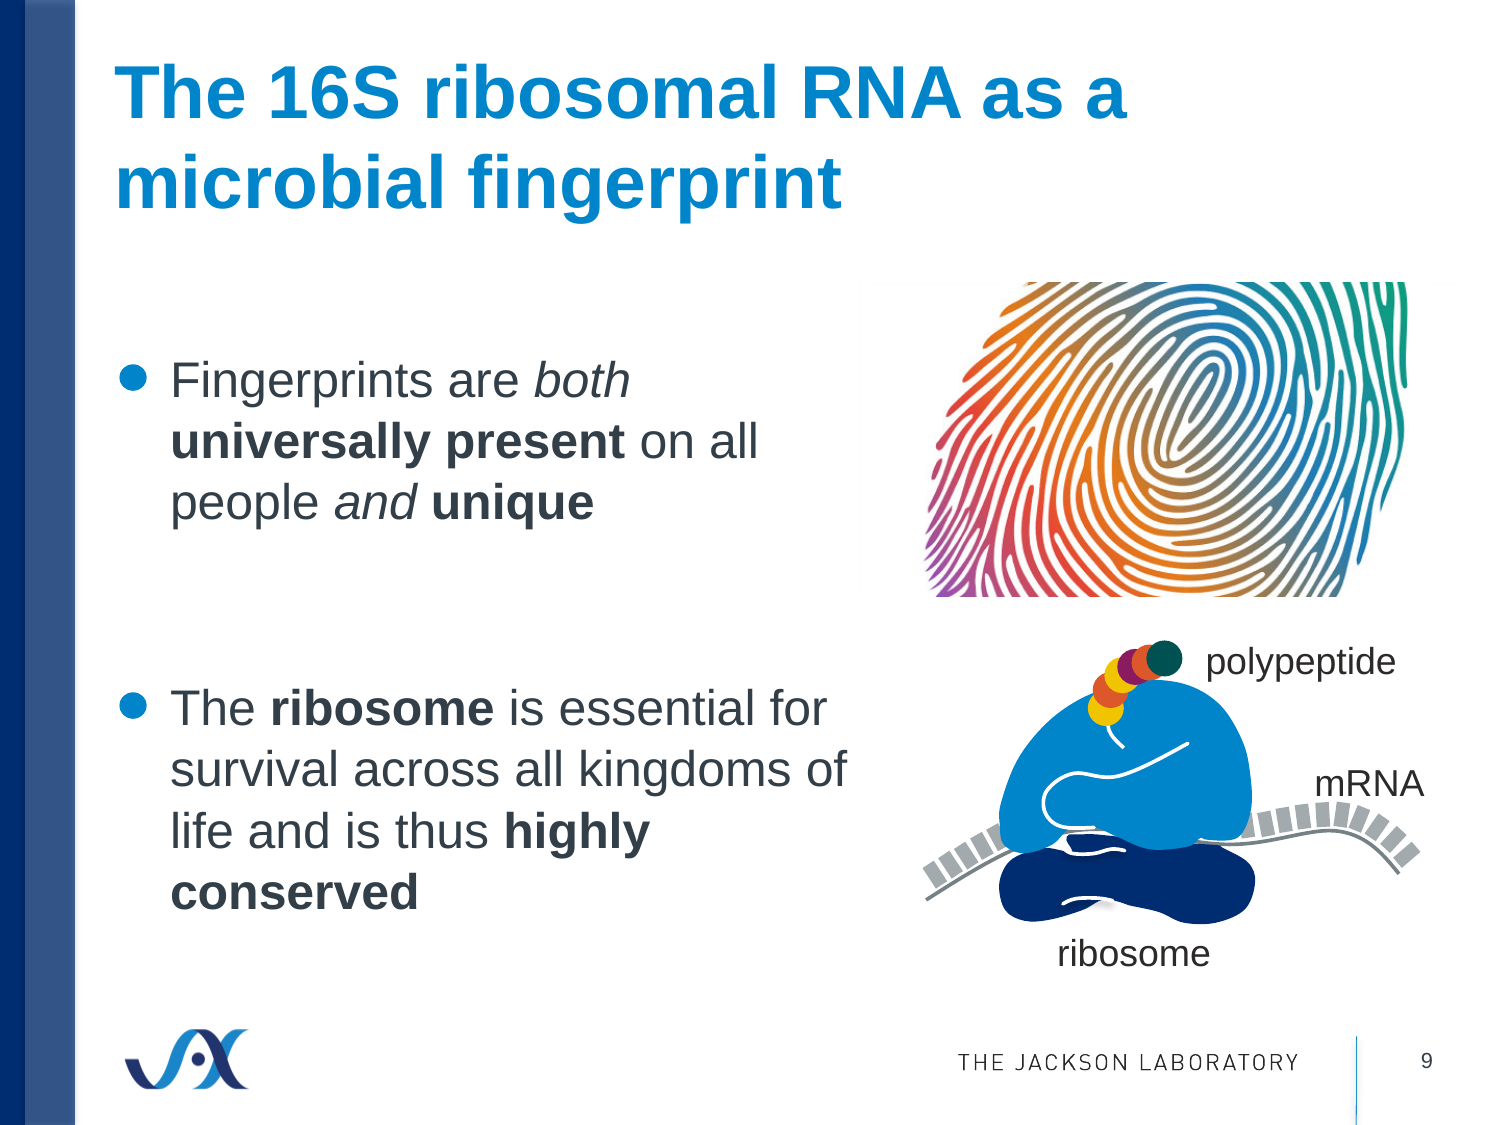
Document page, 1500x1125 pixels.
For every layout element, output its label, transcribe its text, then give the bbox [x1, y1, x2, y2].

picture [113, 358, 153, 397]
picture [110, 1011, 268, 1106]
picture [957, 1051, 1097, 1076]
picture [859, 282, 1460, 598]
text_box Fingerprints are both universally present on all people and unique The ribosome is essential for survival across all kingdoms of life and is thus highly conserved [113, 338, 867, 1082]
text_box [925, 629, 1441, 982]
title The 16S ribosomal RNA as a microbial fingerprint [114, 43, 1460, 232]
picture [113, 686, 153, 725]
slide_number 9 [1097, 1030, 1448, 1091]
